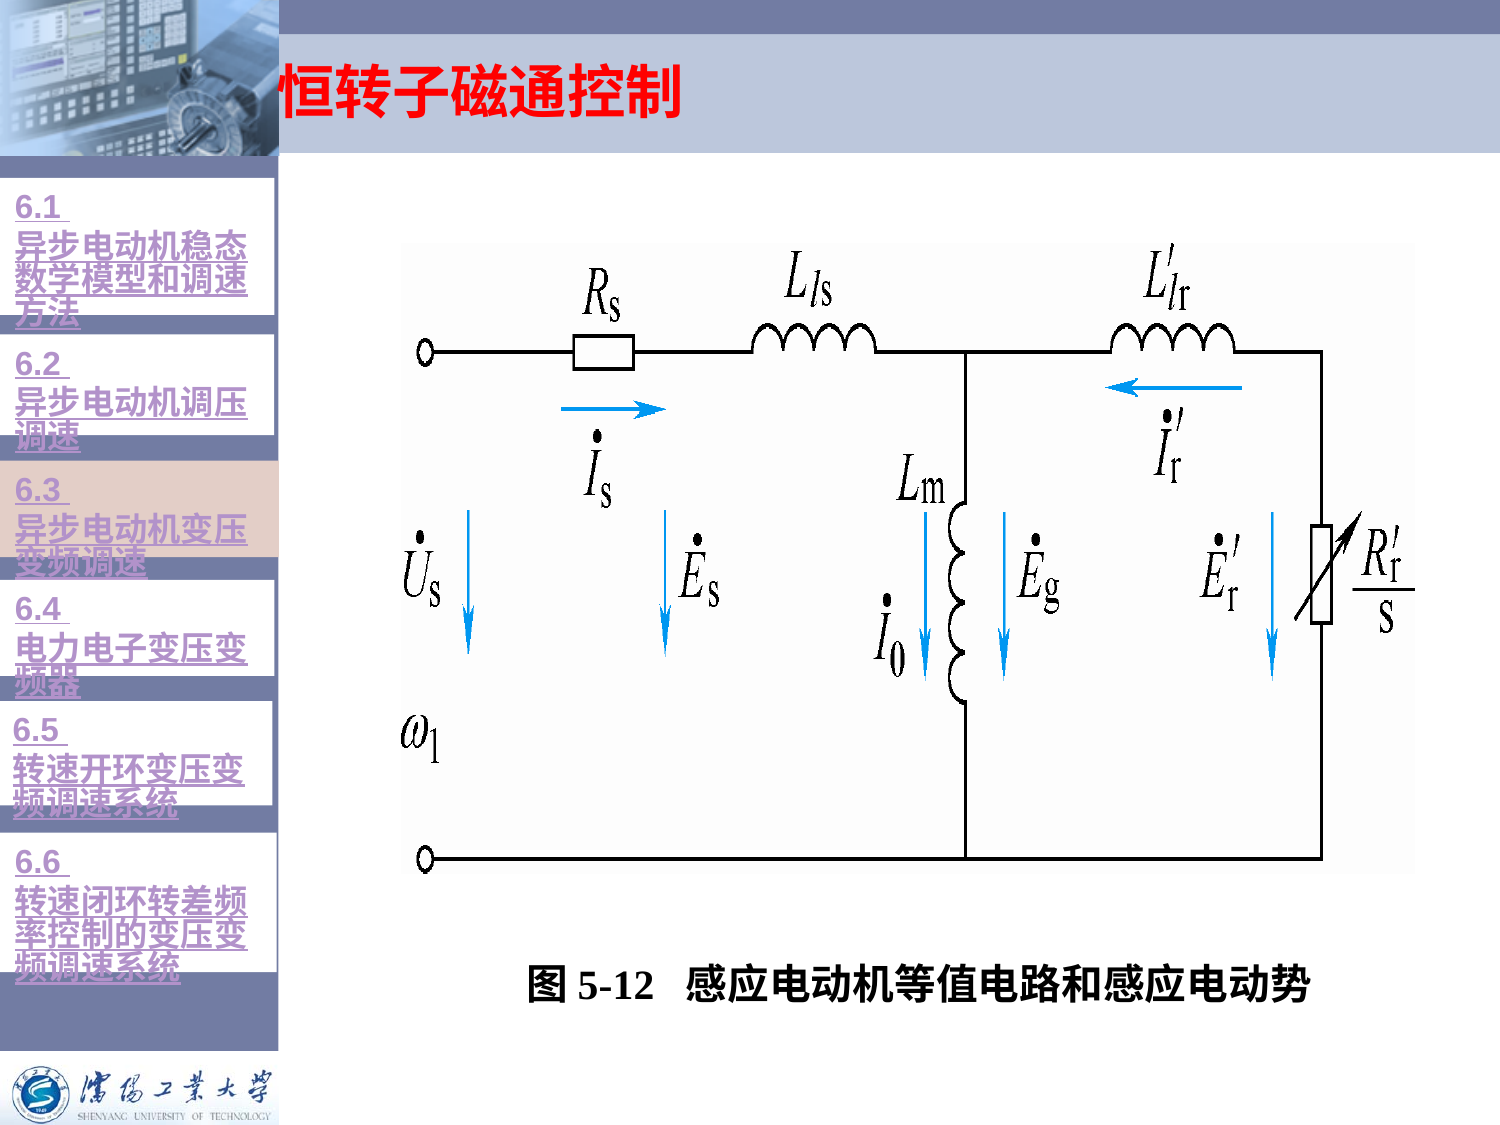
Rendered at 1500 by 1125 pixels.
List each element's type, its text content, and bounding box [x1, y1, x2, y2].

picture [0, 1051, 279, 1125]
title 恒转子磁通控制 [275, 31, 1451, 155]
text_box 6.5 转速开环变压变频调速系统 [0, 701, 273, 806]
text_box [279, 152, 1500, 1125]
text_box 6.6 转速闭环转差频率控制的变压变频调速系统 [0, 832, 274, 973]
text_box 6.1 异步电动机稳态数学模型和调速方法 [0, 177, 274, 315]
picture [0, 1, 279, 156]
text_box 6.2 异步电动机调压调速 [0, 334, 274, 436]
text_box 6.4 电力电子变压变频器 [0, 579, 274, 676]
text_box 6.3 异步电动机变压变频调速 [0, 460, 274, 558]
